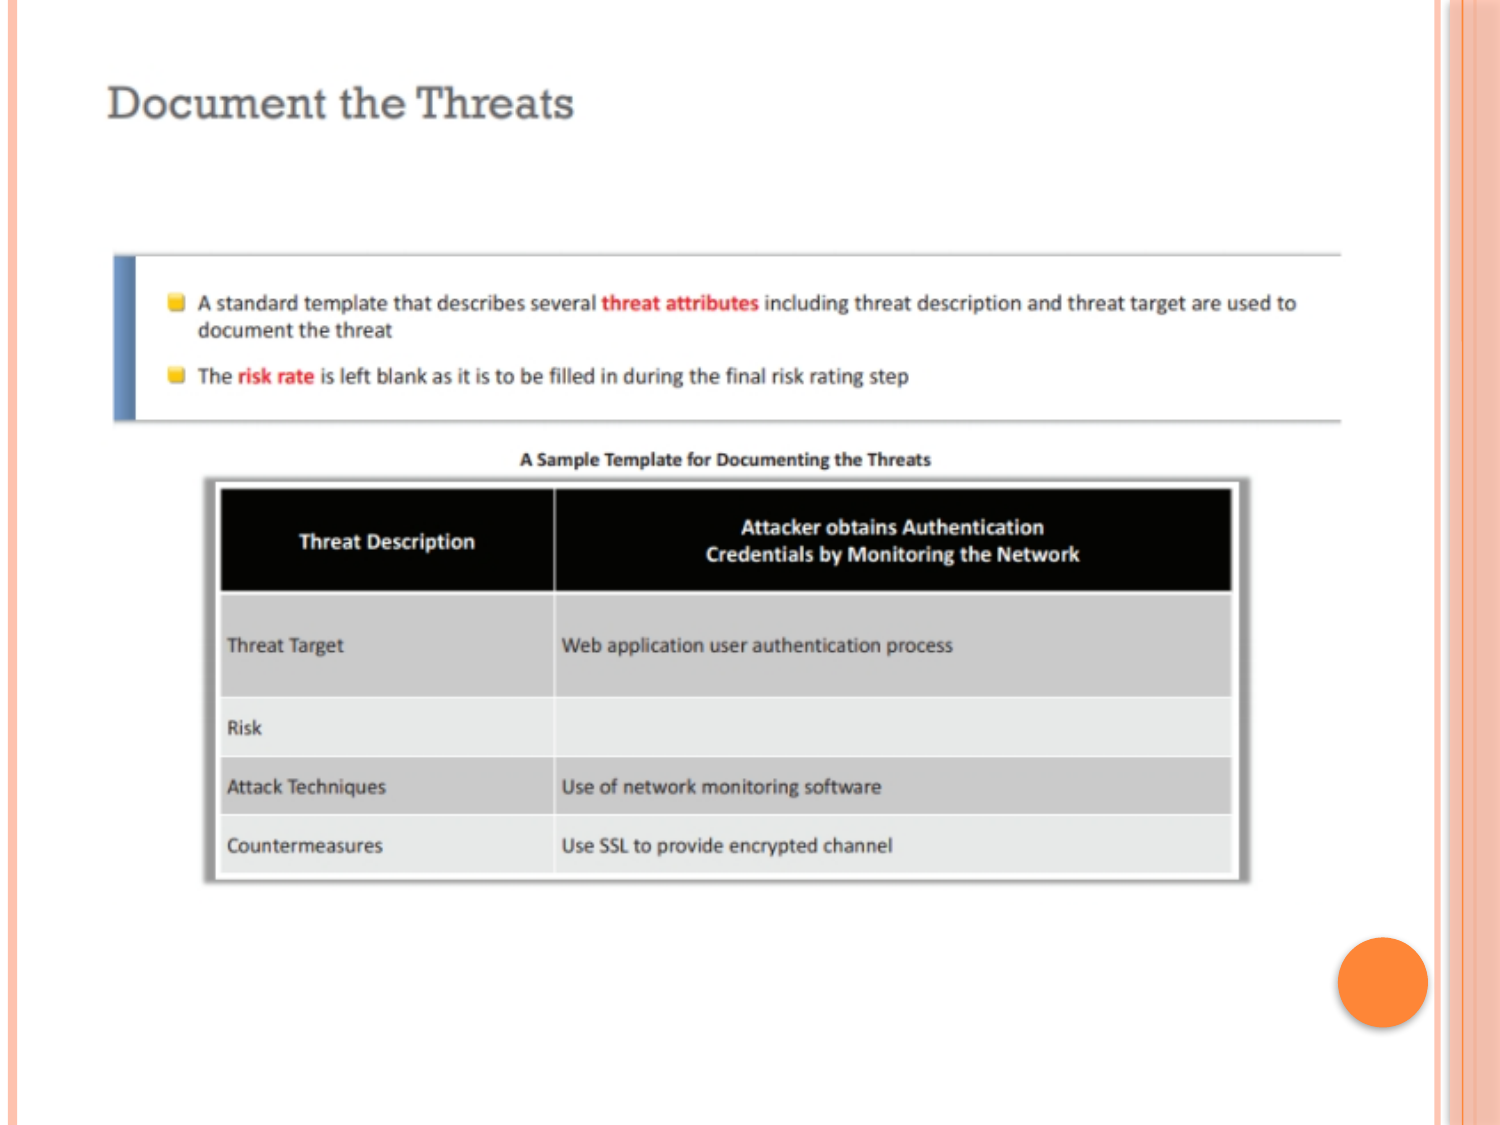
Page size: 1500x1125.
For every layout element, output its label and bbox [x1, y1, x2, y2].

picture [76, 53, 656, 149]
picture [96, 245, 1353, 906]
